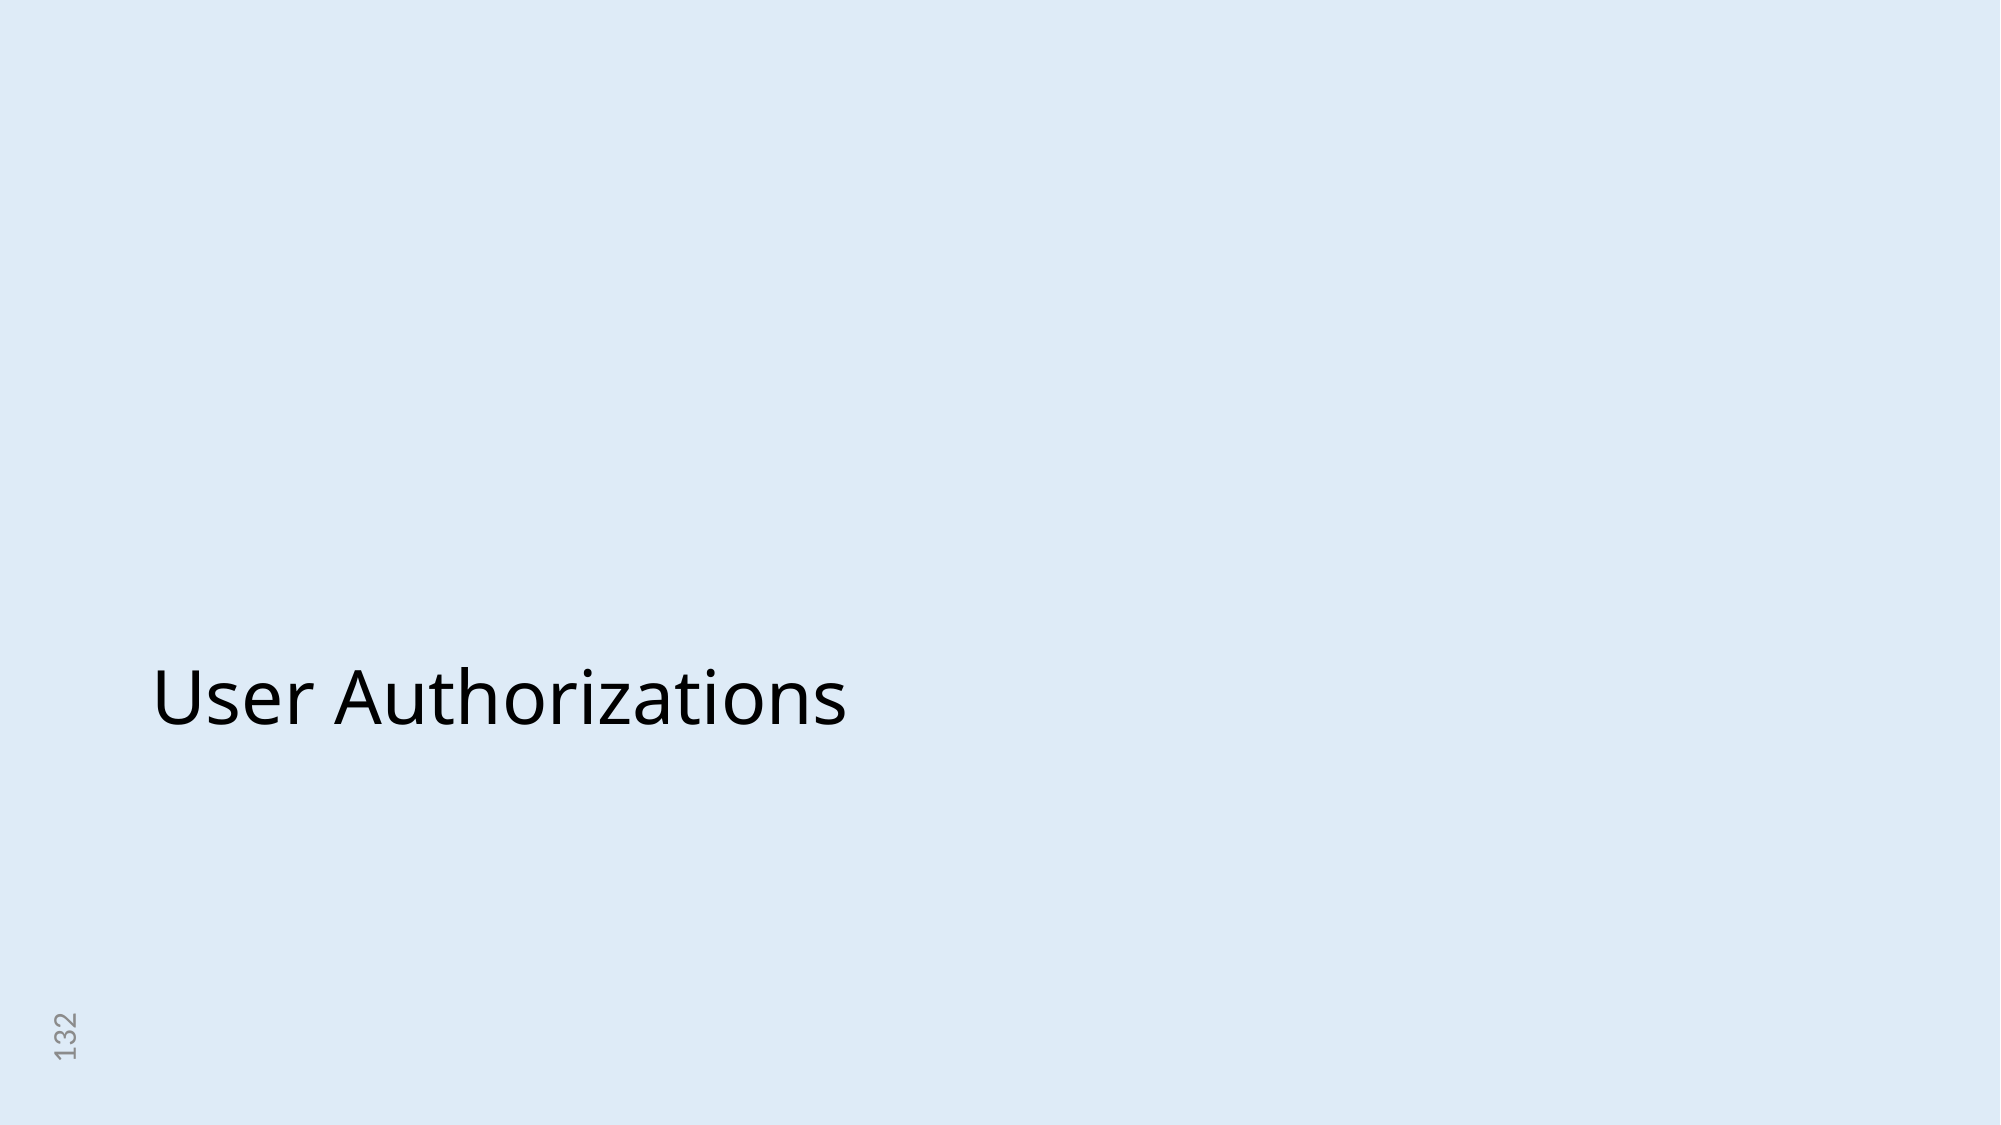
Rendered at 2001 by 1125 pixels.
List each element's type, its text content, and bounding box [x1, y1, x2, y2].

slide_number 132 [32, 969, 93, 1108]
title User Authorizations [136, 280, 1862, 749]
